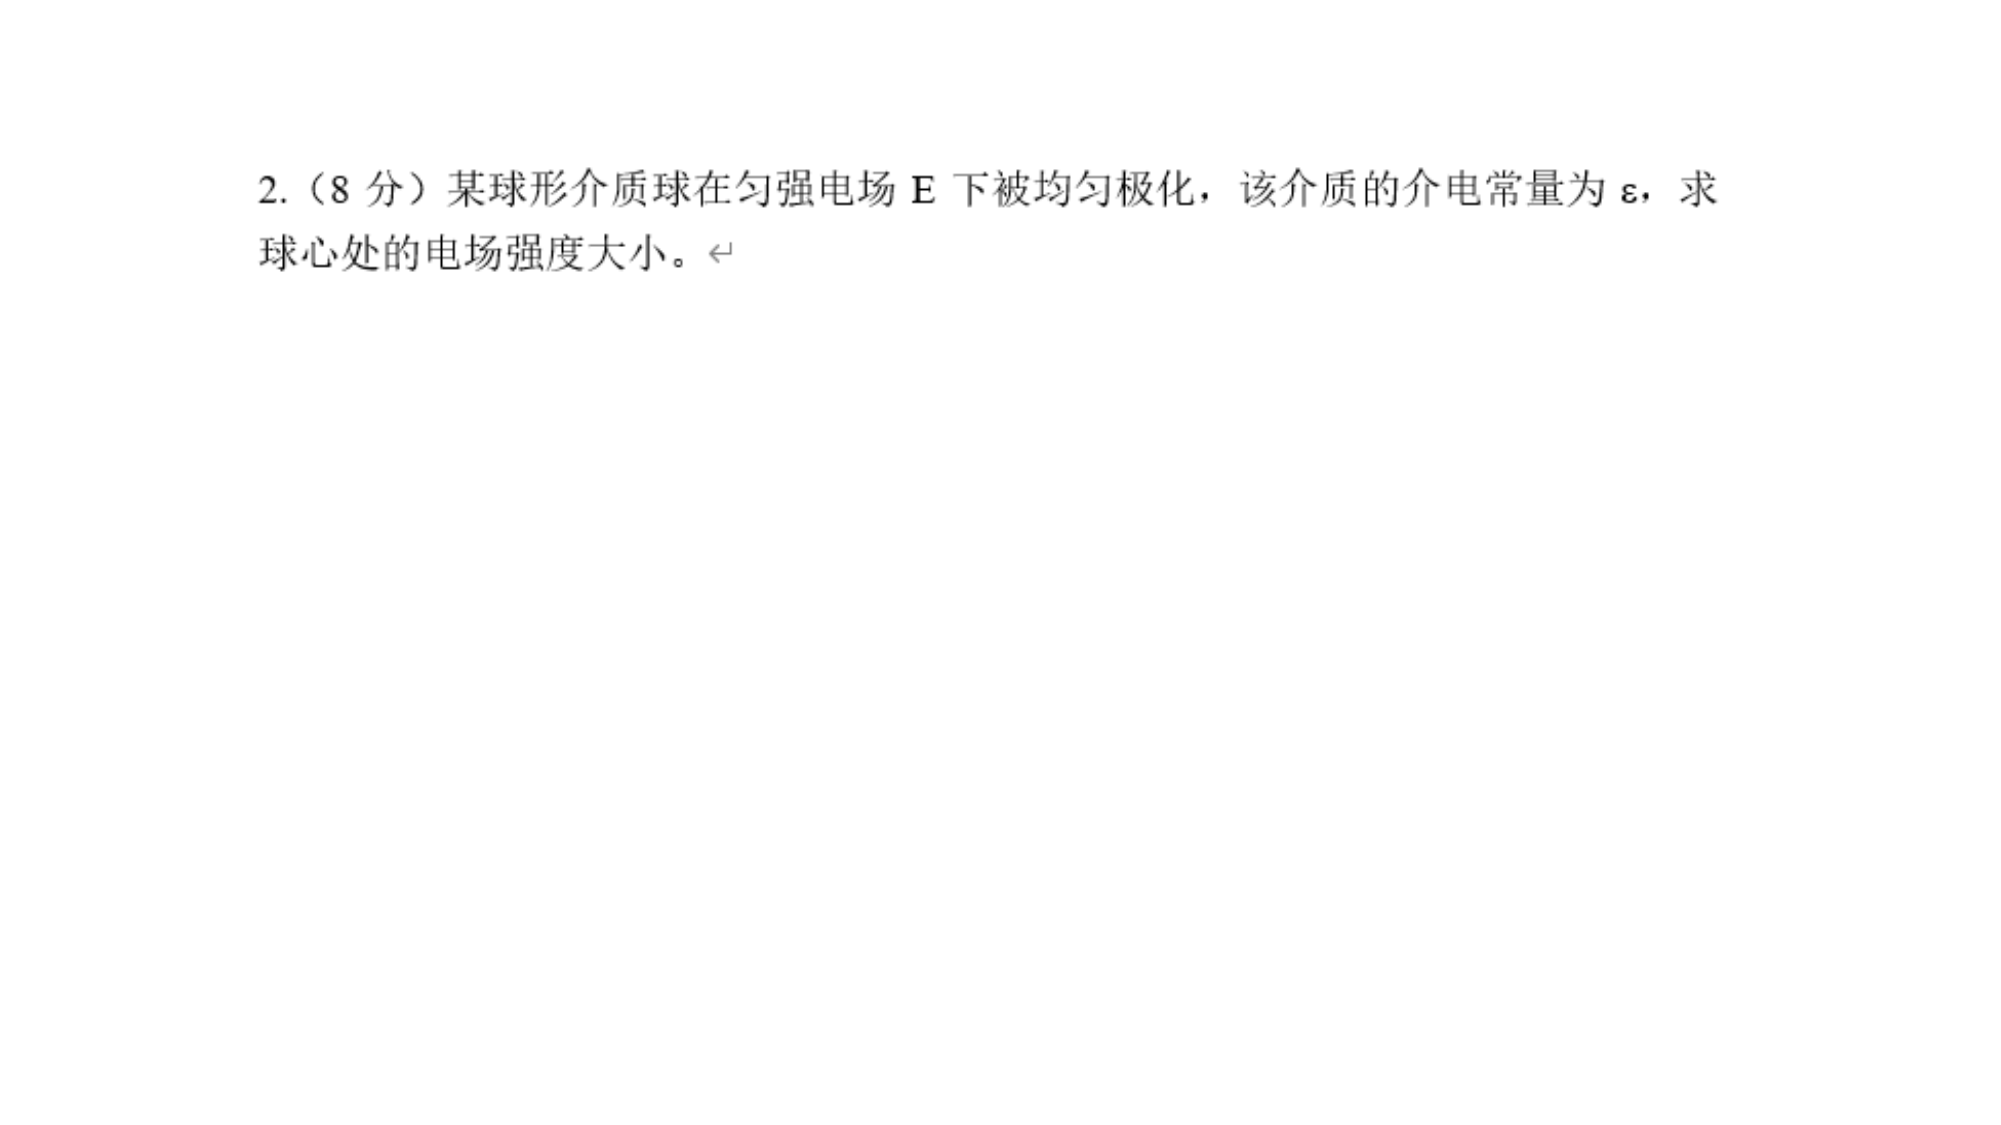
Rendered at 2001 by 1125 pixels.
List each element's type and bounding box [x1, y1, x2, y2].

picture [240, 160, 1729, 278]
